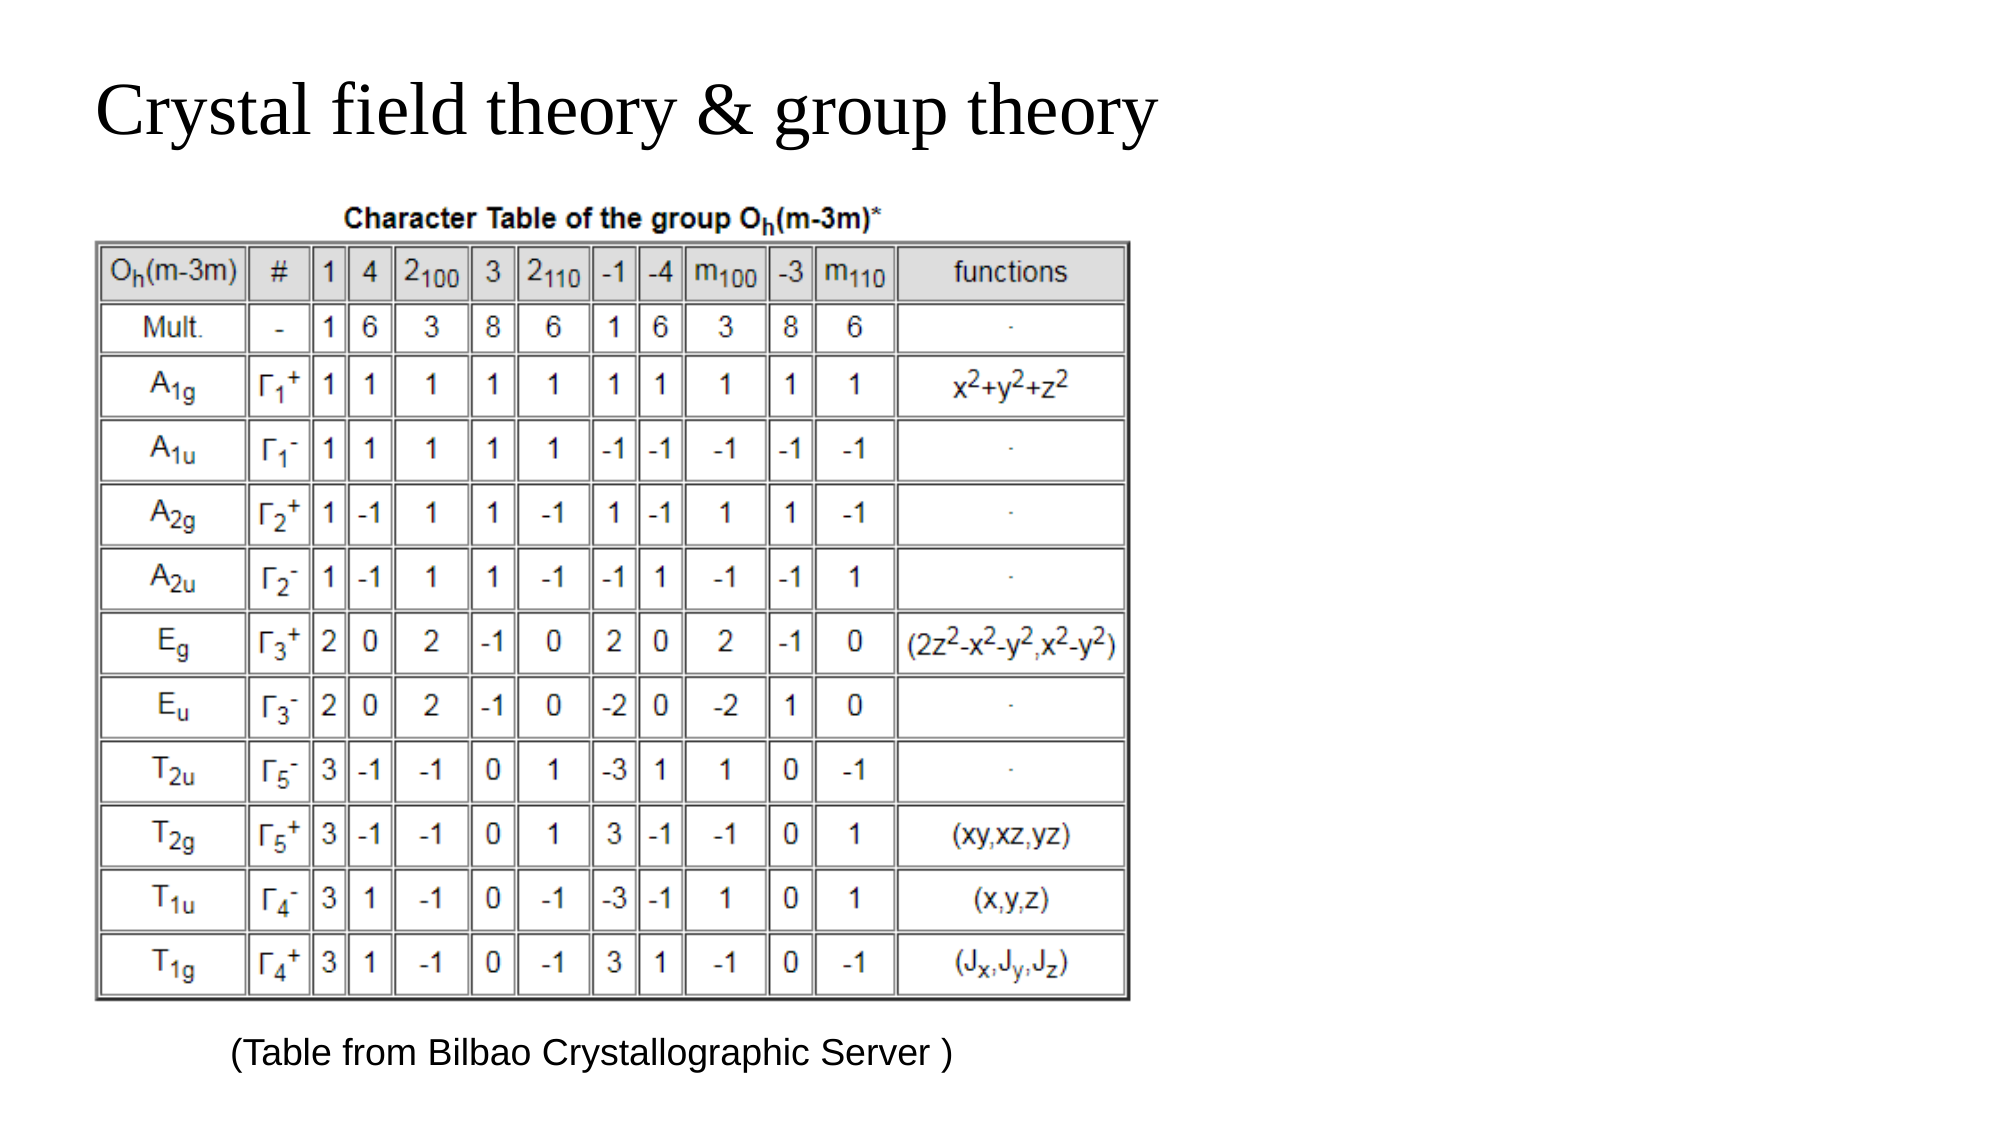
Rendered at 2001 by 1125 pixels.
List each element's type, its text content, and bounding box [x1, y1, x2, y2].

text_box Crystal field theory & group theory [81, 52, 1375, 157]
picture [81, 193, 1154, 1021]
text_box (Table from Bilbao Crystallographic Server ) [215, 1021, 969, 1080]
